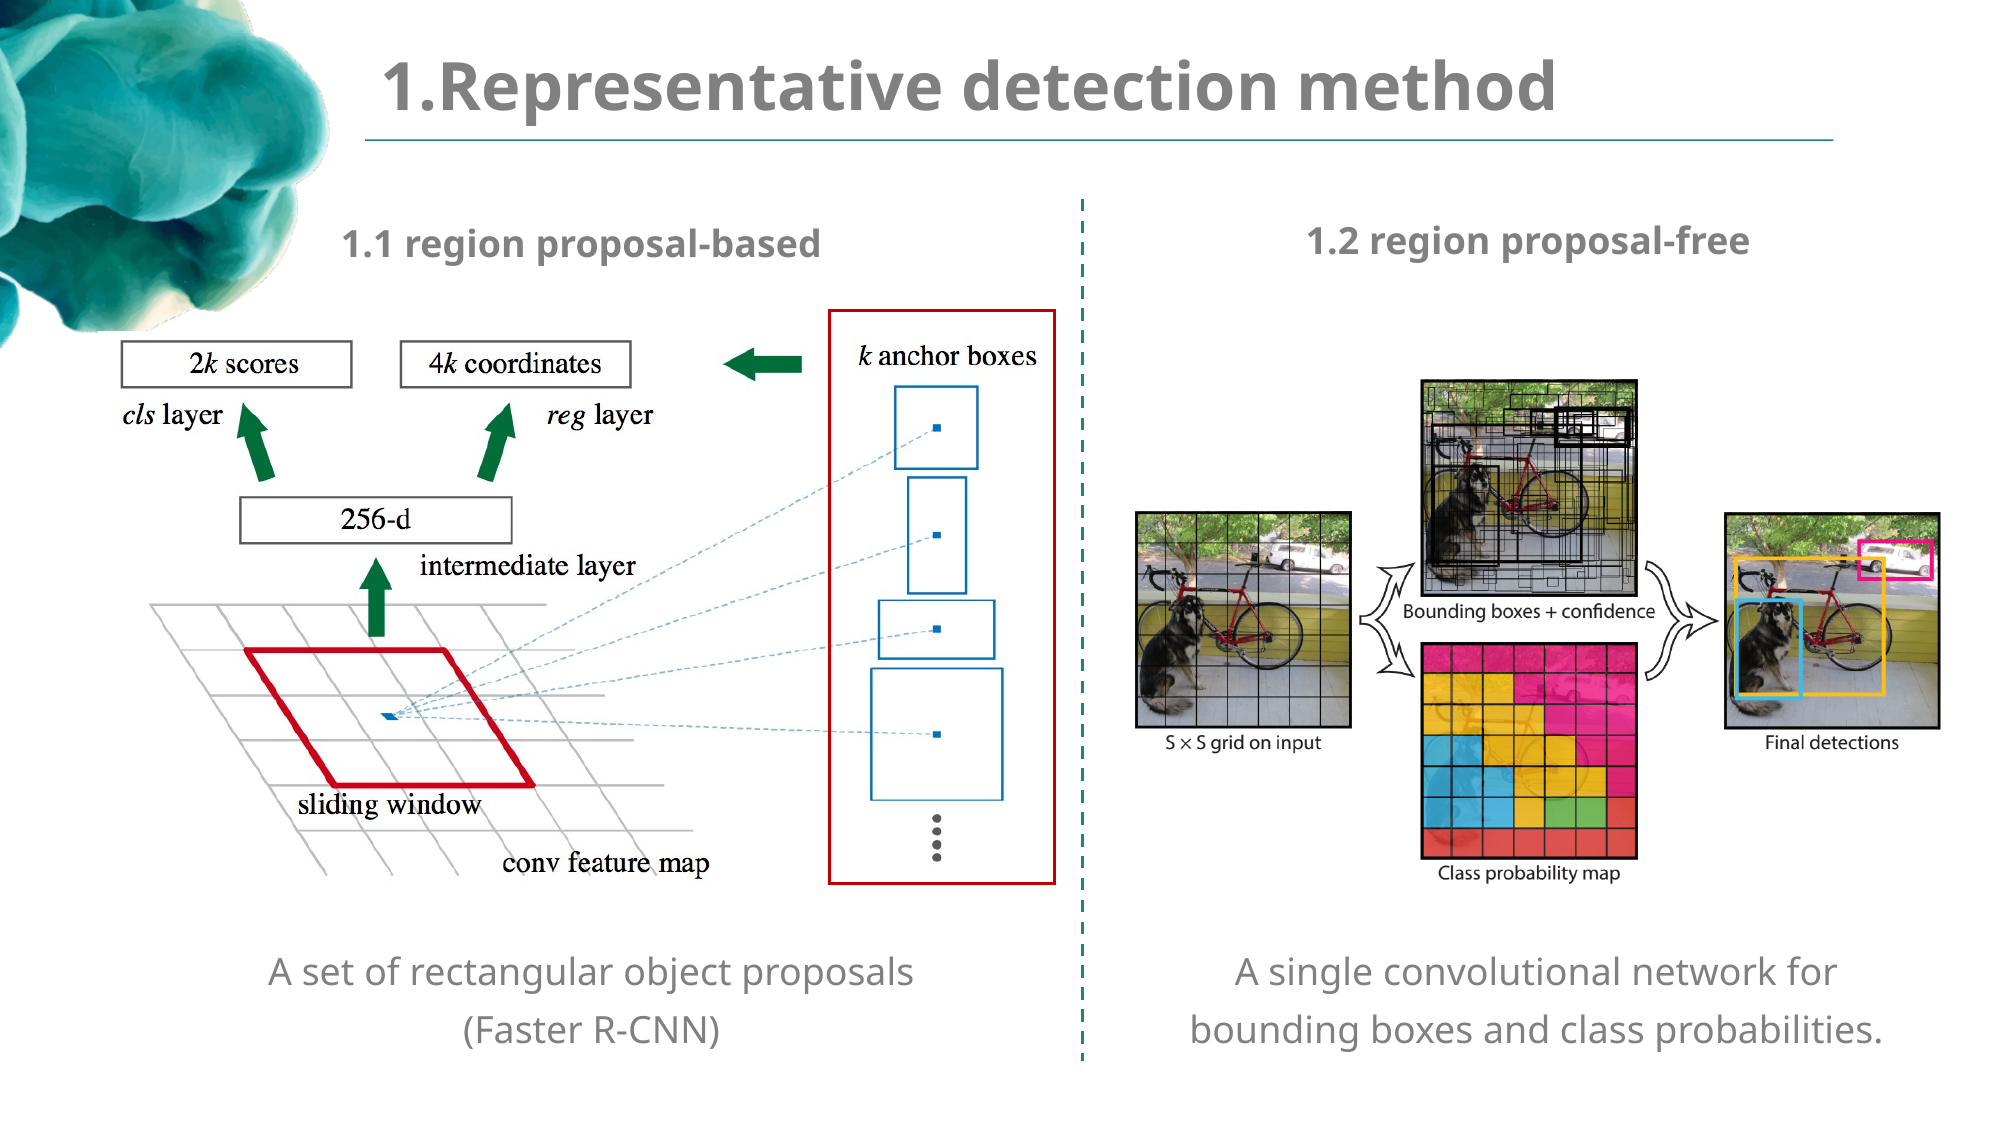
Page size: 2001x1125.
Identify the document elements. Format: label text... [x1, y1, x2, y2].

text_box 1.2 region proposal-free [1290, 196, 1783, 270]
picture [1130, 377, 1944, 885]
list 1.Representative detection method [365, 51, 1581, 127]
text_box A single convolutional network for bounding boxes and class probabilities. [1137, 927, 1936, 1059]
text_box [828, 309, 1055, 884]
text_box 1.1 region proposal-based [325, 198, 858, 272]
picture [98, 331, 1039, 884]
text_box A set of rectangular object proposals (Faster R-CNN) [192, 927, 991, 1059]
